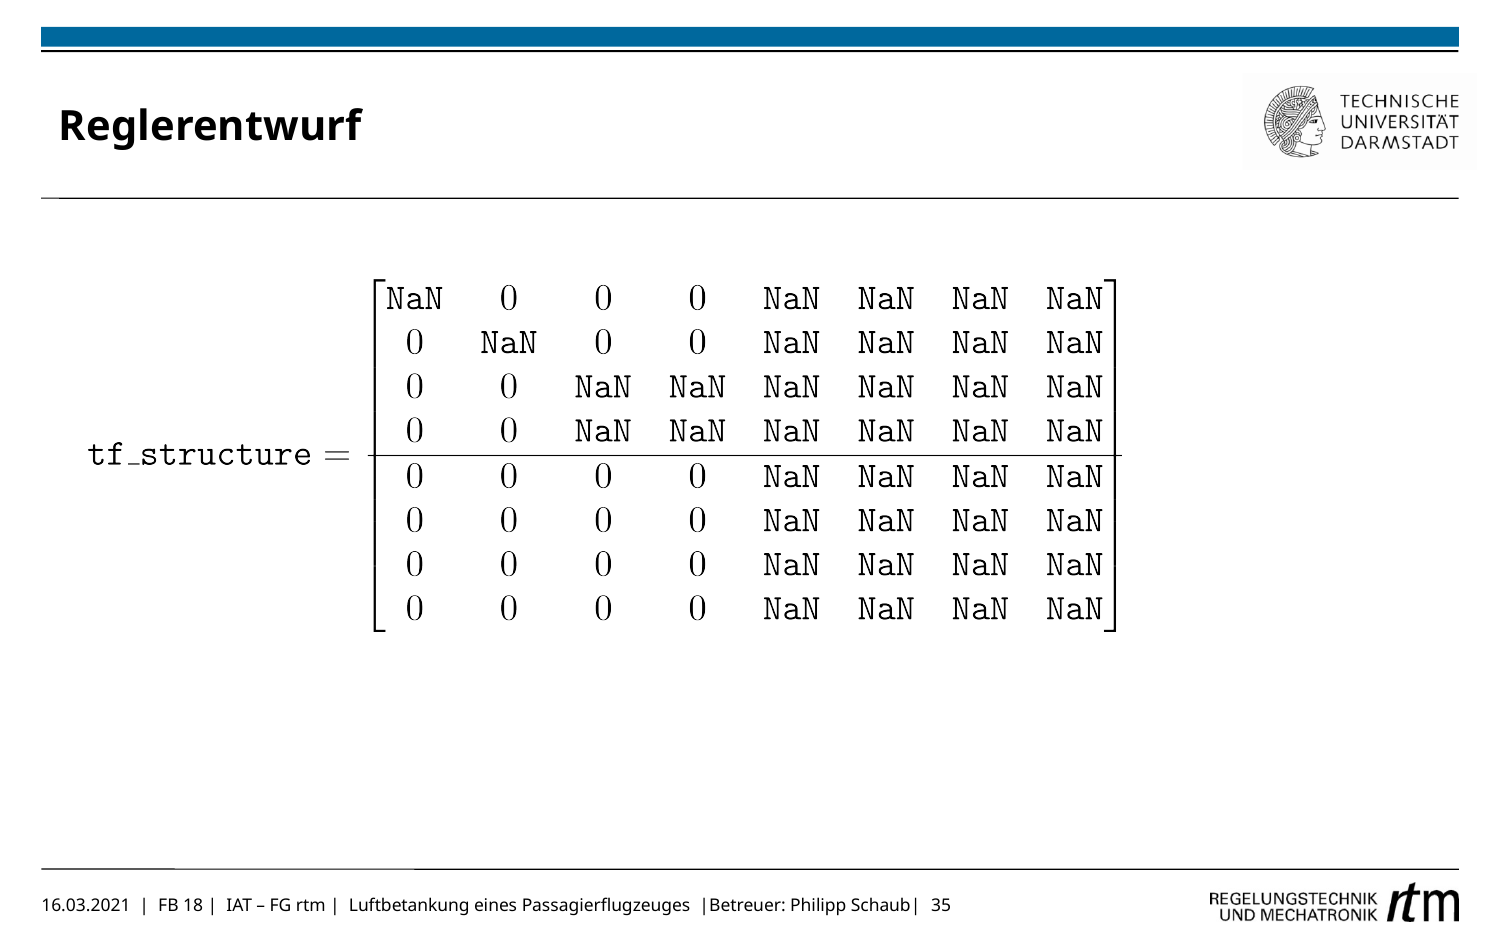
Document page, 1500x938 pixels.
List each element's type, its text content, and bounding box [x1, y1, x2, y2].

title Reglerentwurf [58, 66, 1149, 182]
picture [88, 279, 1122, 632]
picture [1210, 882, 1459, 922]
picture [1242, 73, 1477, 170]
